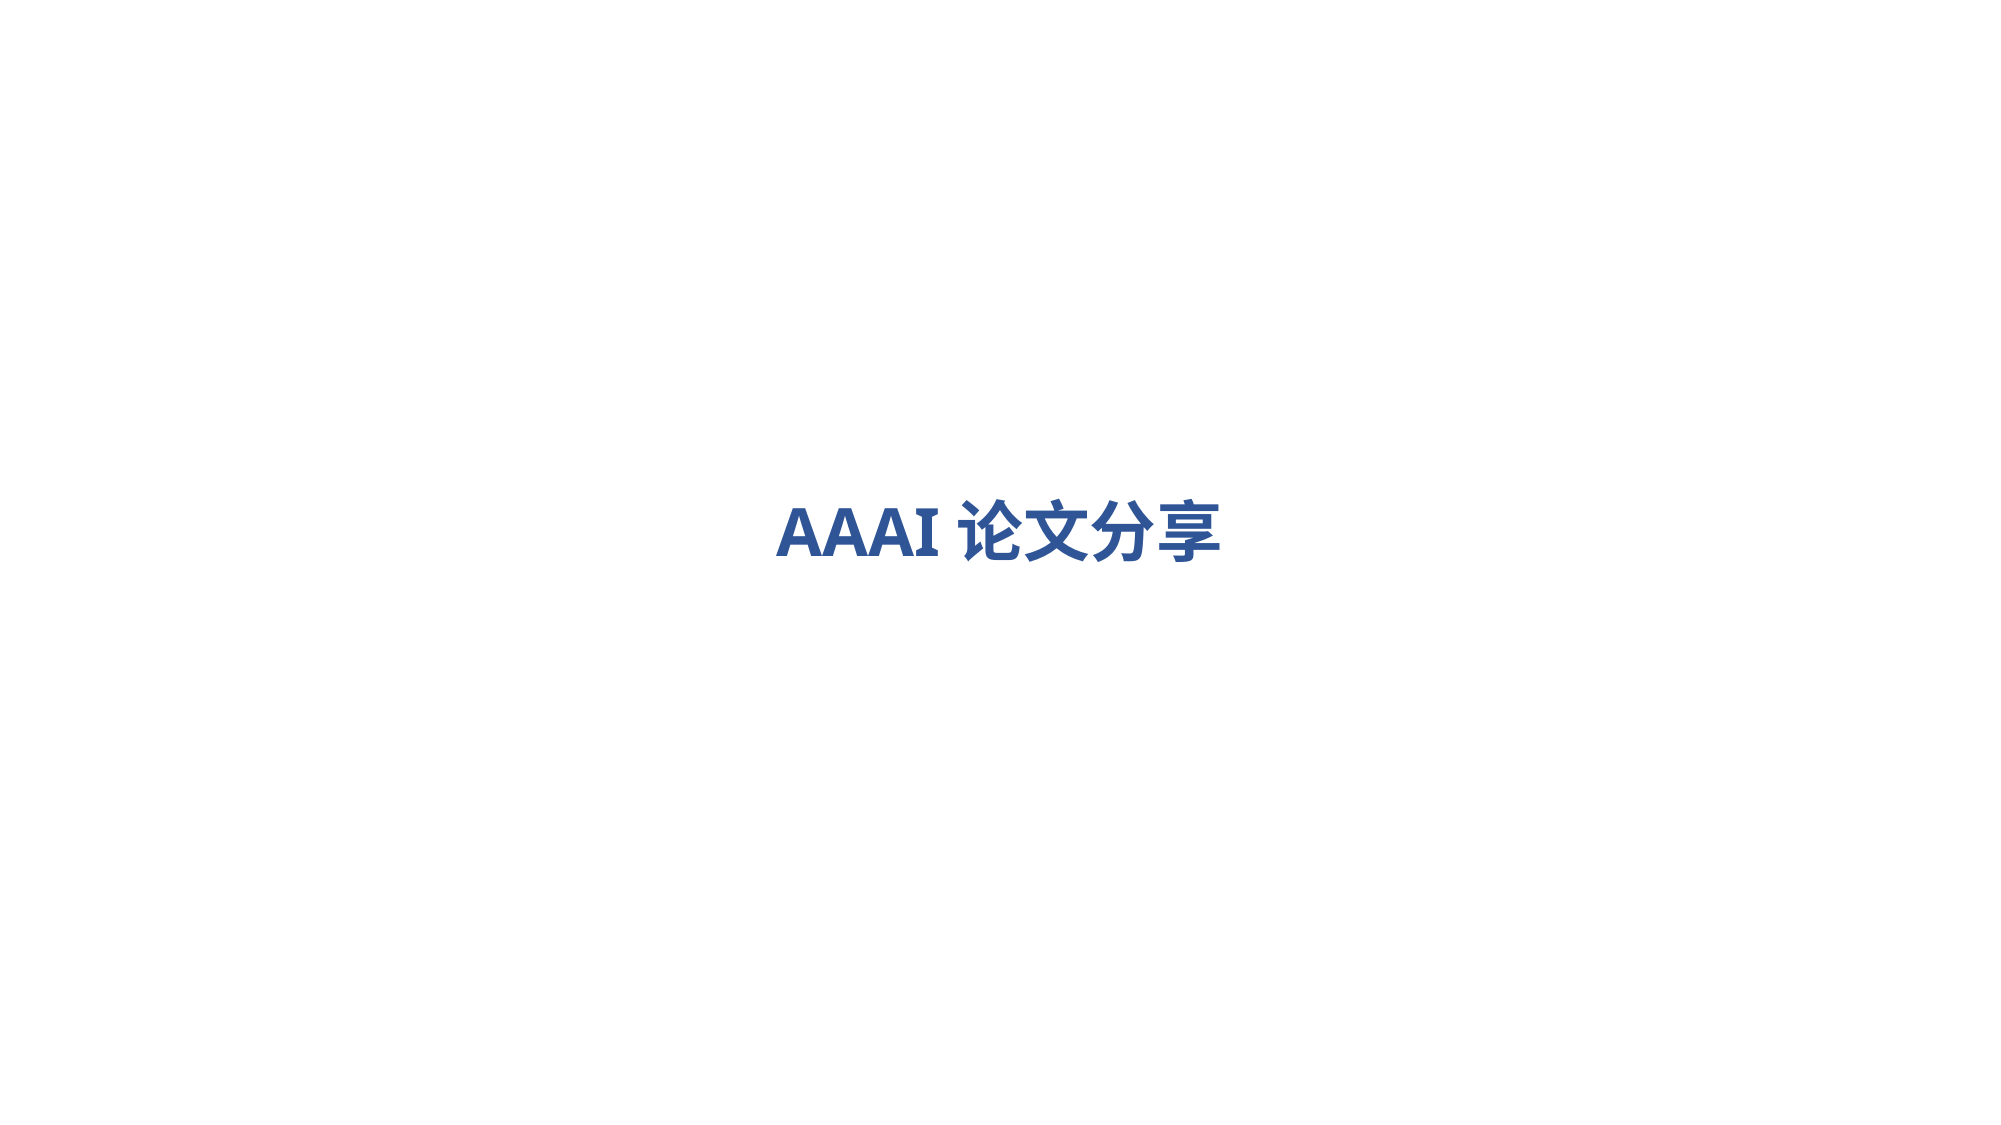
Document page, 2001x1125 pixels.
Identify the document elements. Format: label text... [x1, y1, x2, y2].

title AAAI论文分享 [56, 480, 1944, 578]
